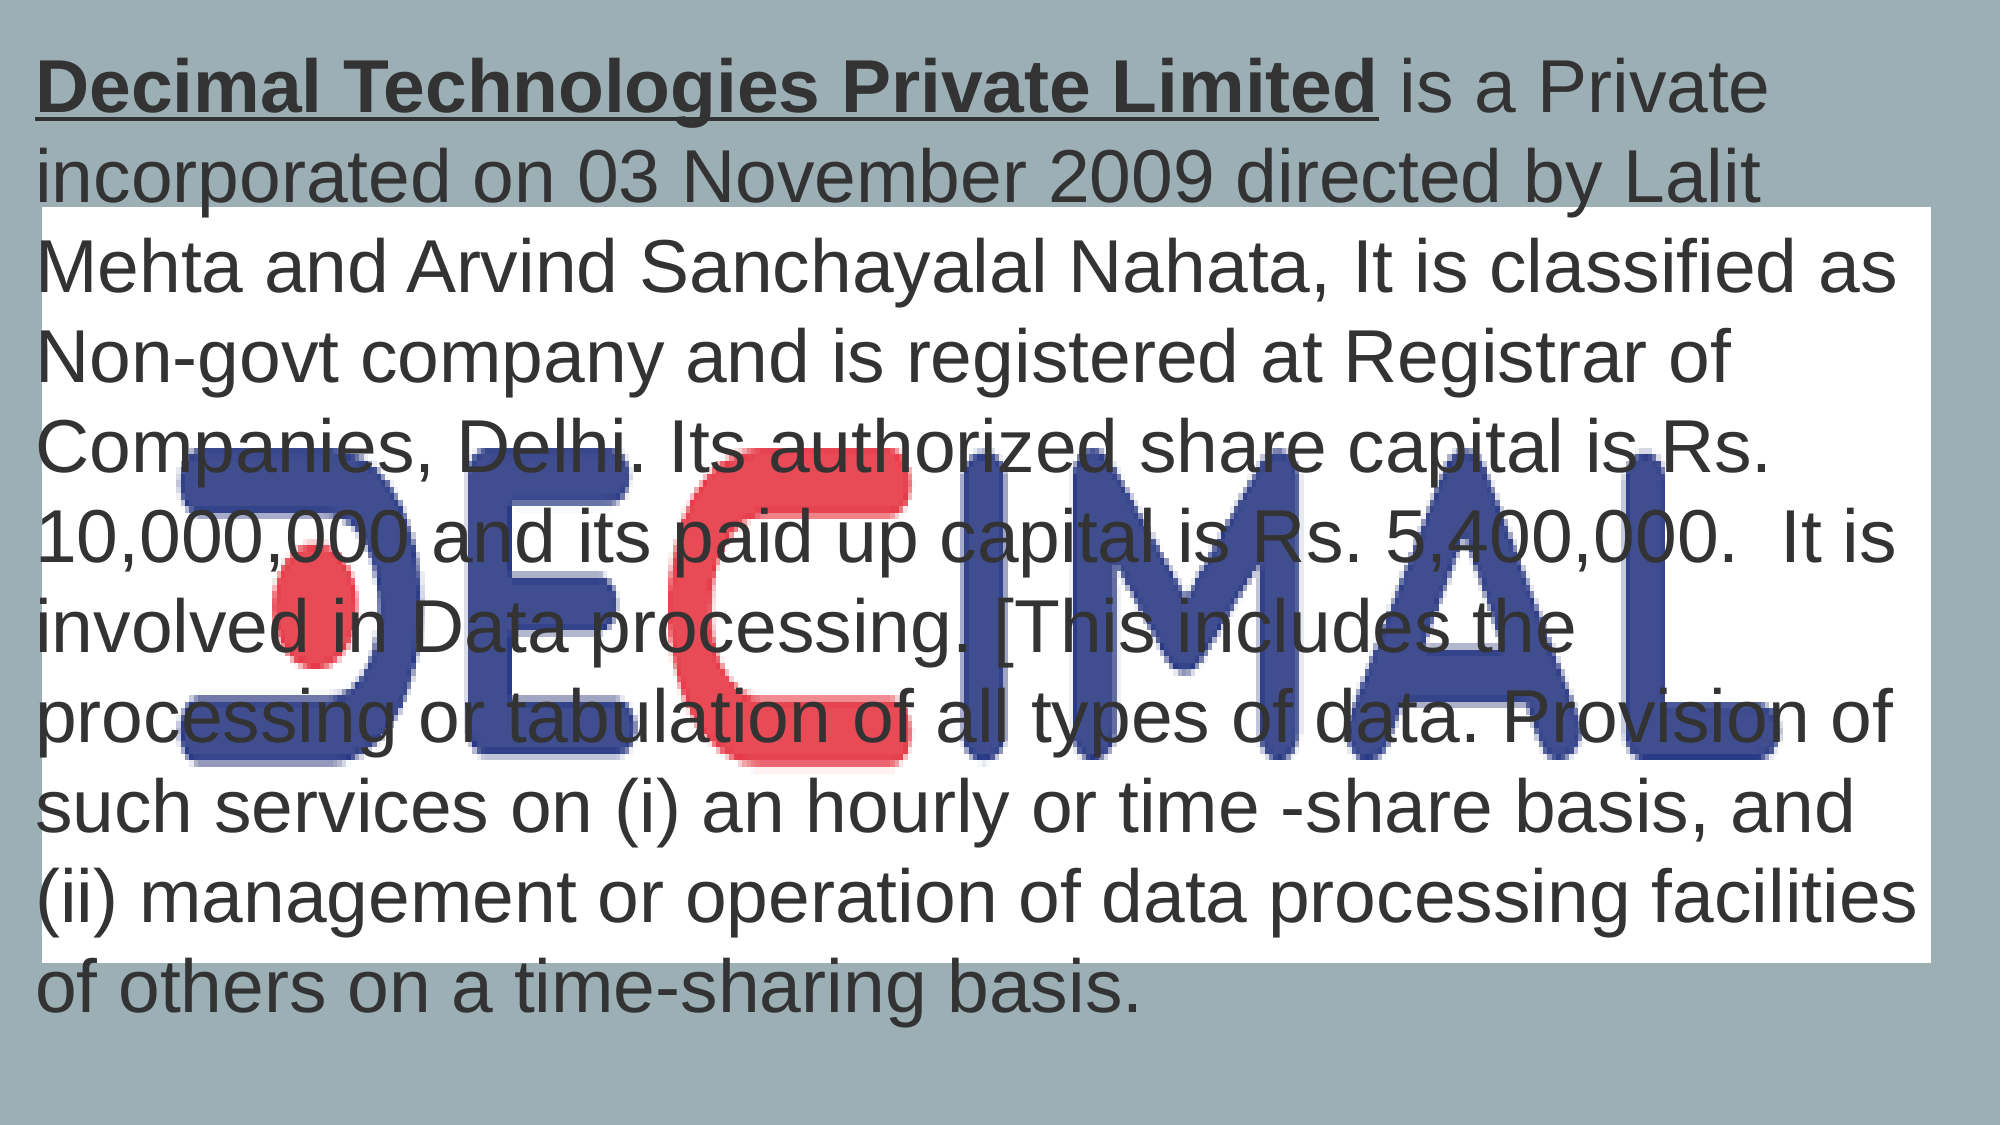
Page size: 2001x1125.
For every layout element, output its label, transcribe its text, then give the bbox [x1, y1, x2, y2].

picture [42, 207, 1931, 963]
text_box Decimal Technologies Private Limited is a Private incorporated on 03 November 2009 directed by Lalit Mehta and Arvind Sanchayalal Nahata, It is classified as Non-govt company and is registered at Registrar of Companies, Delhi. Its authorized share capital is Rs. 10,000,000 and its paid up capital is Rs. 5,400,000. It is involved in Data processing. [This includes the processing or tabulation of all types of data. Provision of such services on (i) an hourly or time -share basis, and (ii) management or operation of data processing facilities of others on a time-sharing basis. [20, 30, 1972, 1125]
